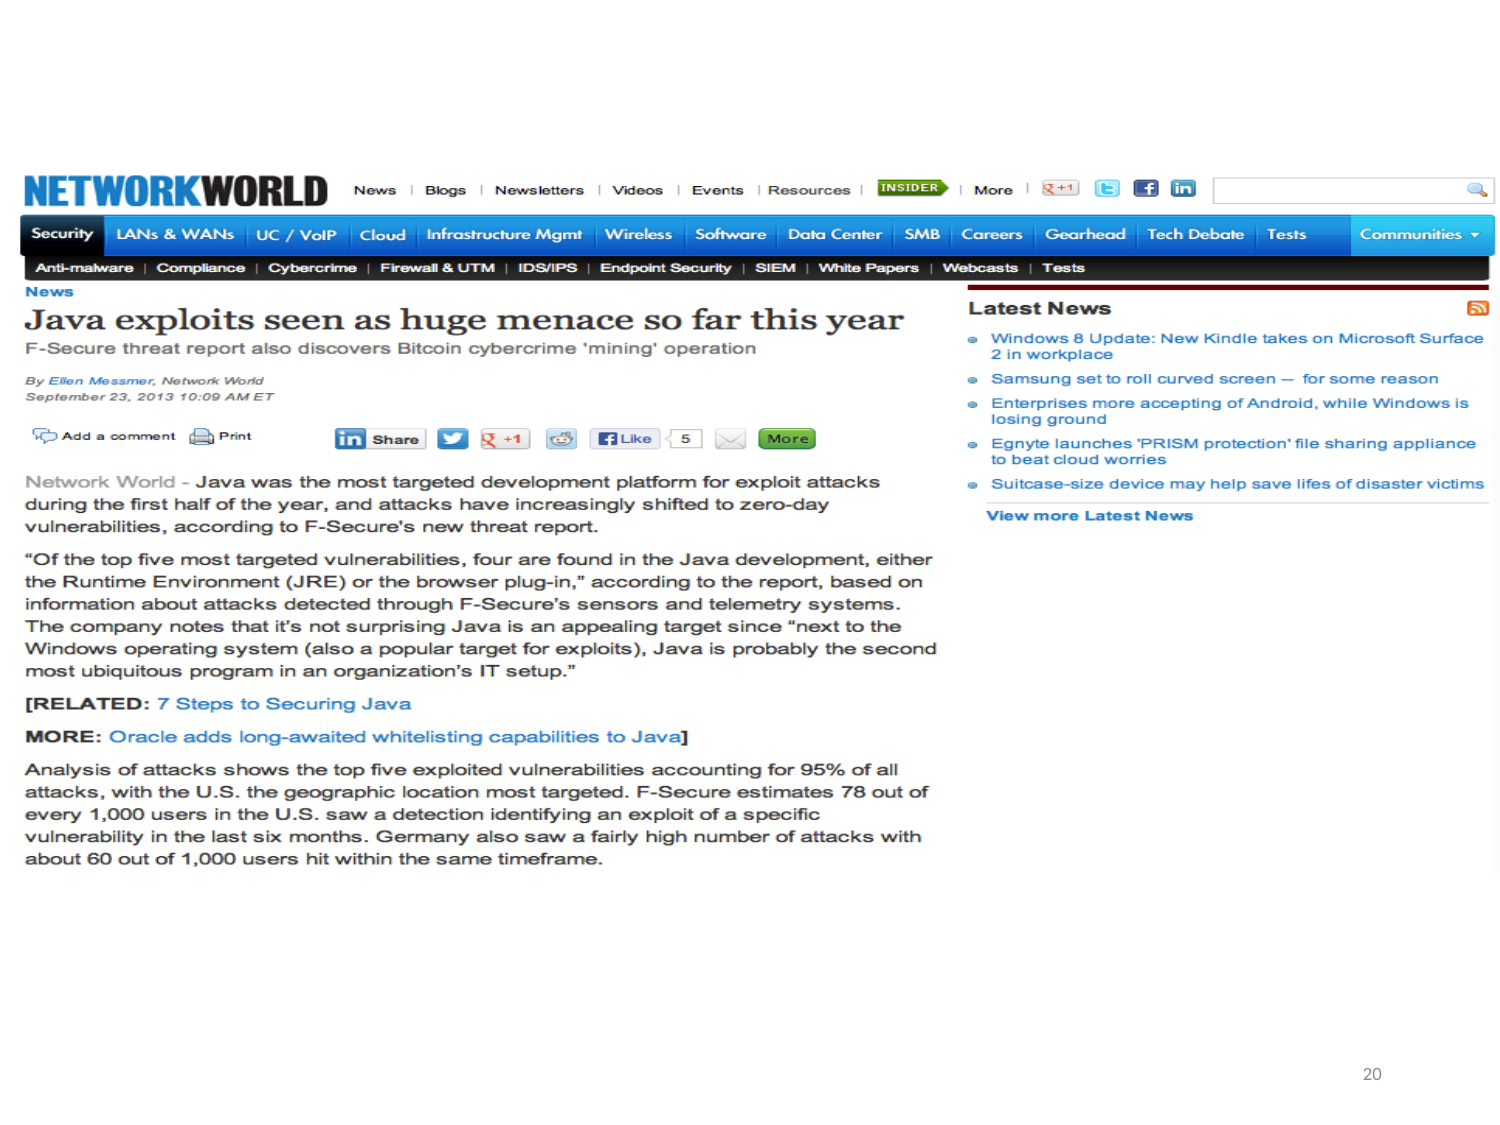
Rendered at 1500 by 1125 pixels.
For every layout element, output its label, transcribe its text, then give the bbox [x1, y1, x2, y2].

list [5, 168, 1500, 873]
slide_number 20 [1059, 1042, 1397, 1103]
